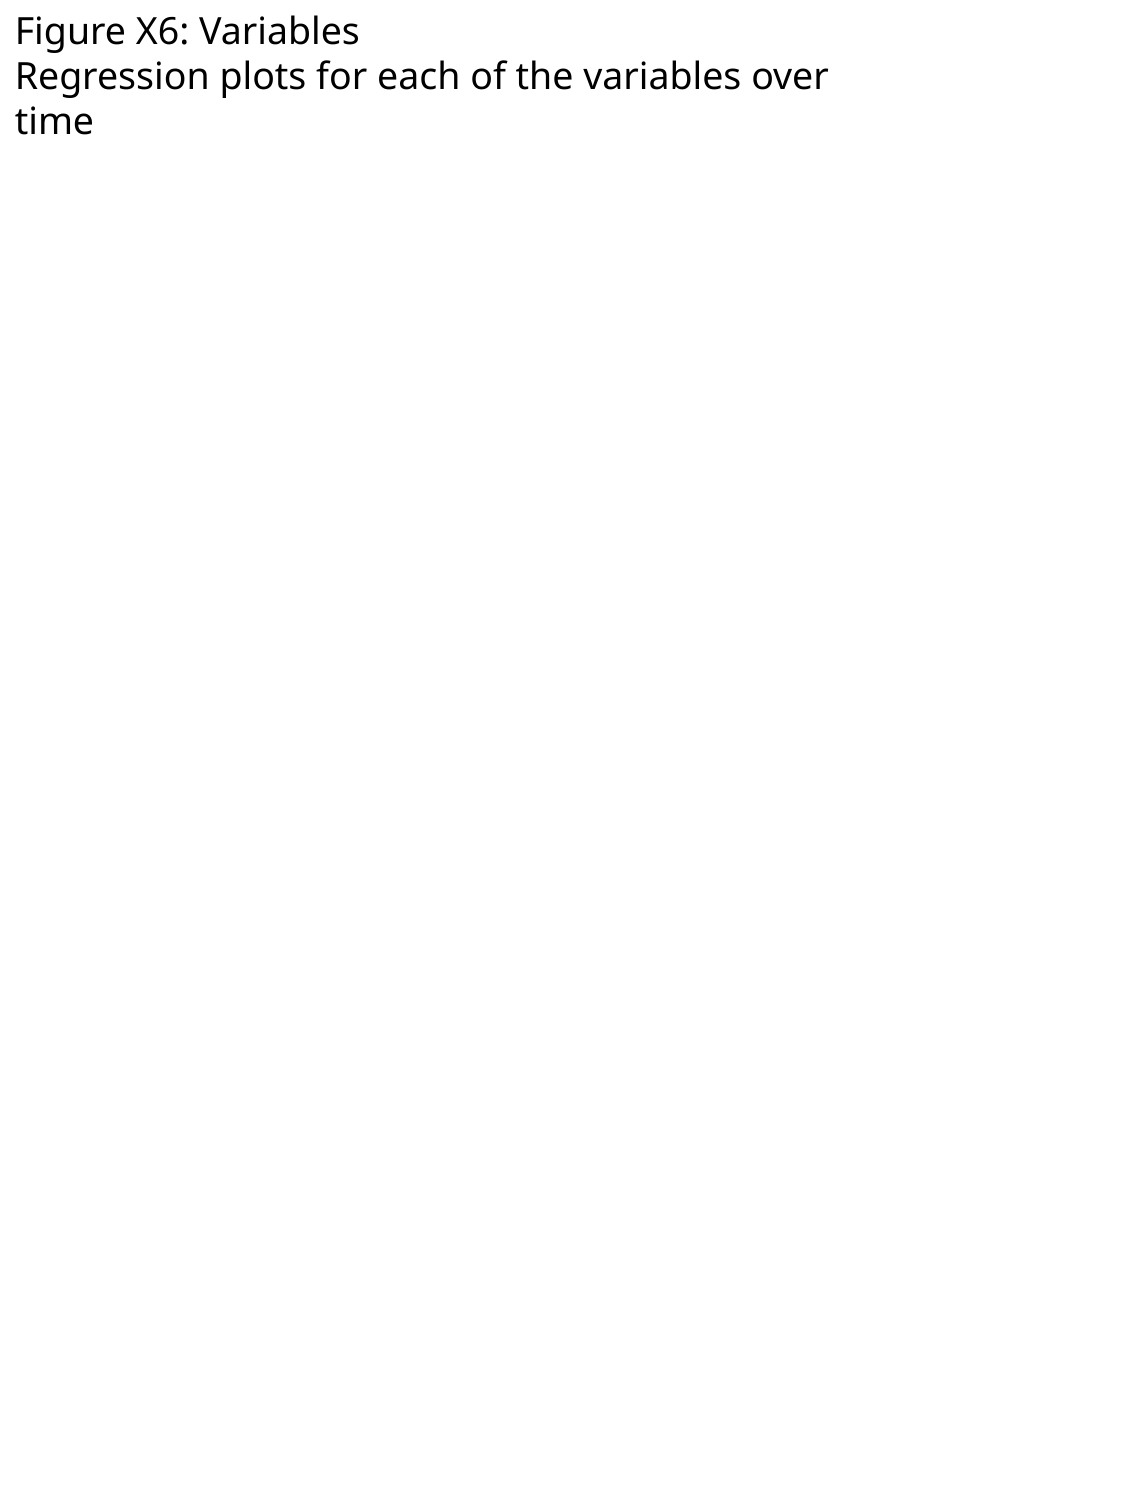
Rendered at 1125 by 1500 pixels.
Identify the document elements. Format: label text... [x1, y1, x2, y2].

text_box Figure X6: Variables Regression plots for each of the variables over time [0, 0, 884, 150]
